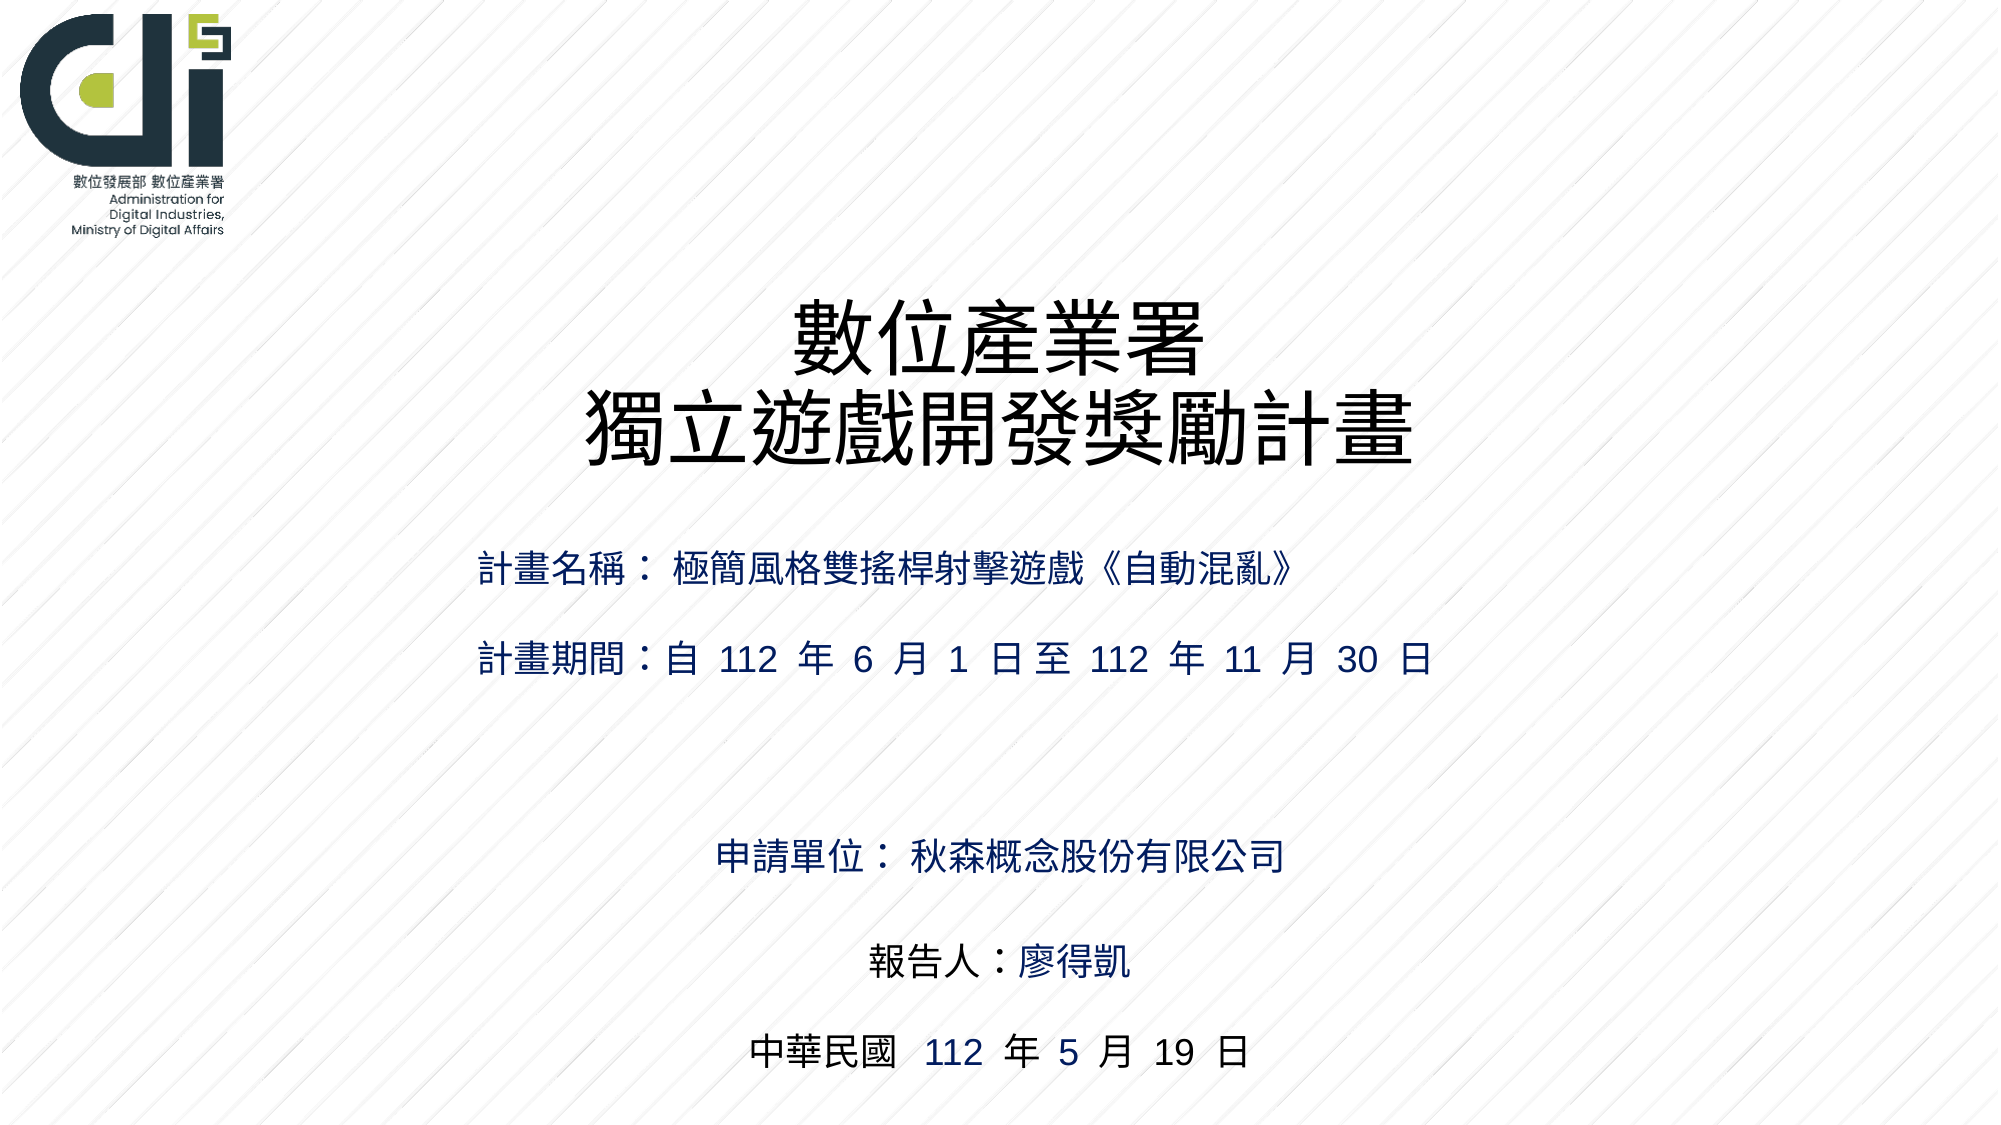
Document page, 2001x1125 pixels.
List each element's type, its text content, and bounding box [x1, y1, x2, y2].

picture [2, 0, 1998, 1125]
text_box 計畫名稱： 極簡風格雙搖桿射擊遊戲《自動混亂》 計畫期間：自 112 年 6 月 1 日 至 112 年 11 月 30 日 [461, 537, 1451, 778]
text_box 申請單位： 秋森概念股份有限公司 報告人：廖得凱 中華民國 112 年 5 月 19 日 [501, 825, 1498, 1081]
title 數位產業署 獨立遊戲開發獎勵計畫 [249, 246, 1750, 486]
